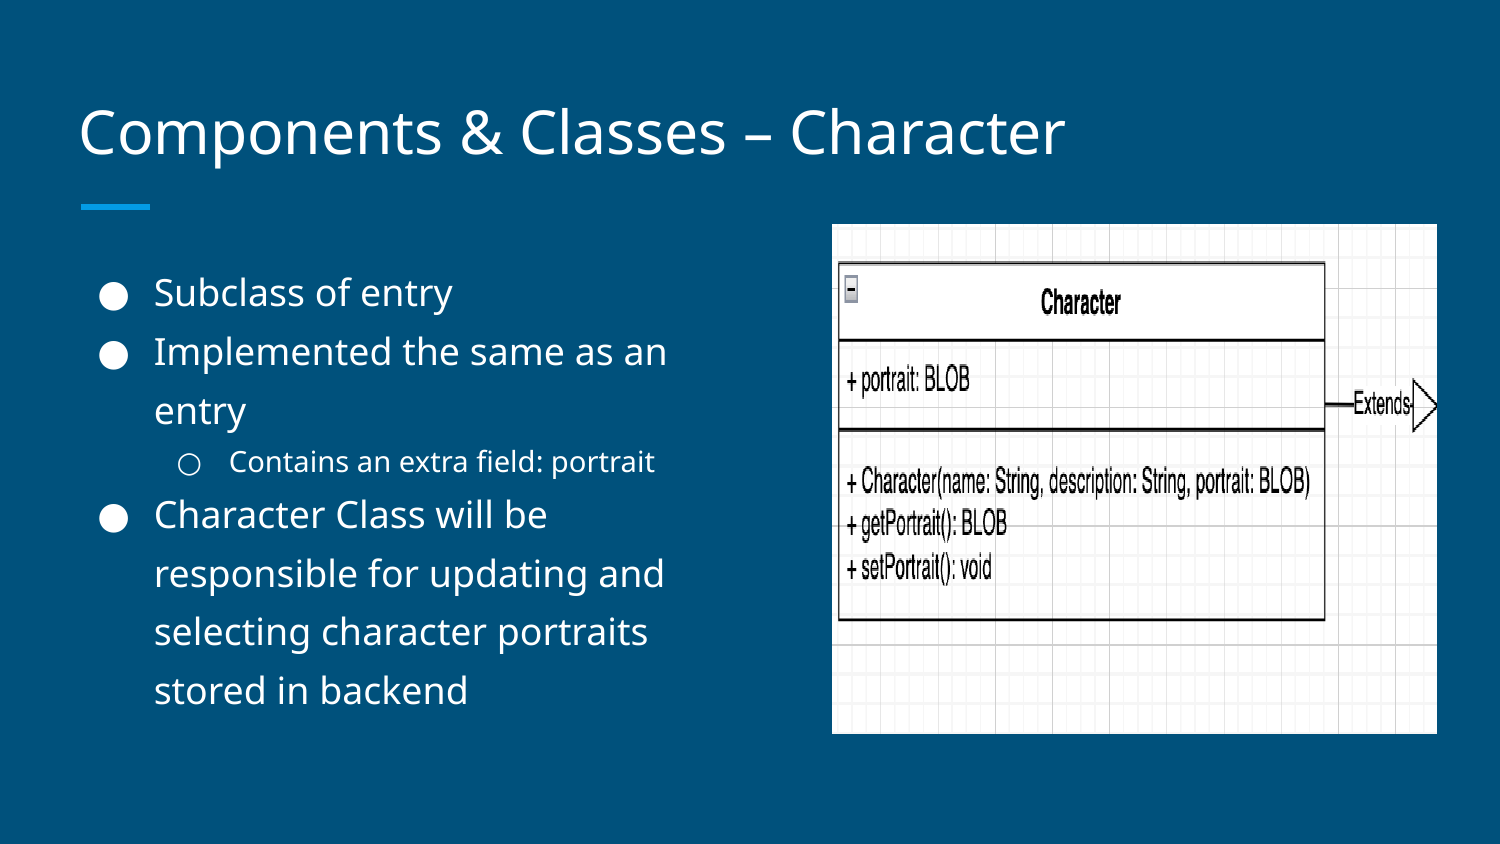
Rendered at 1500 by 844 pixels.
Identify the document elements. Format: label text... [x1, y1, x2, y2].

title Components & Classes – Character [63, 75, 1437, 188]
list Subclass of entry Implemented the same as an entry Contains an extra field: portrait Character Class will be responsible for updating and selecting character portraits stored in backend [63, 244, 751, 750]
picture [833, 225, 1436, 733]
